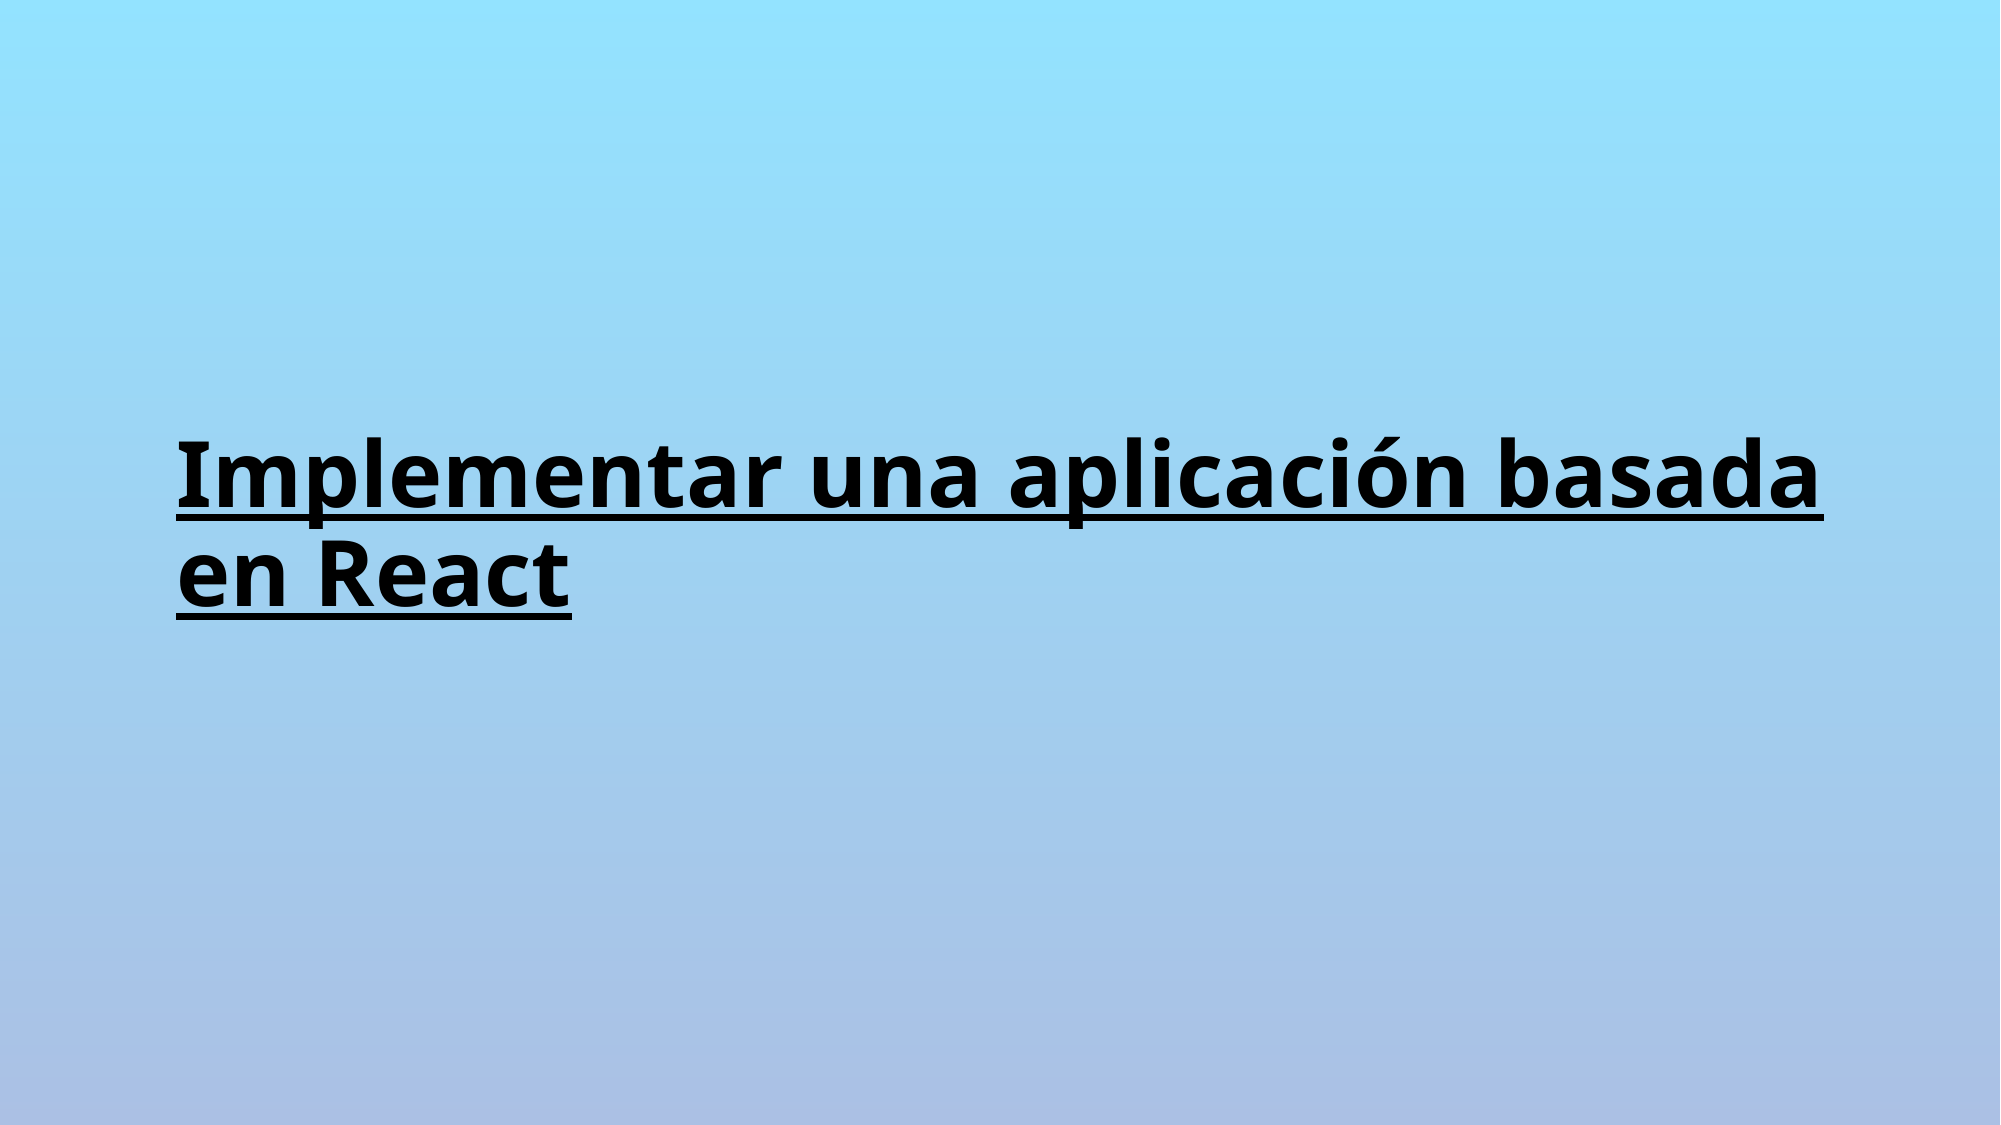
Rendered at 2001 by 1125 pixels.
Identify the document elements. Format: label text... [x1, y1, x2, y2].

title Implementar una aplicación basada en React [161, 418, 1887, 636]
